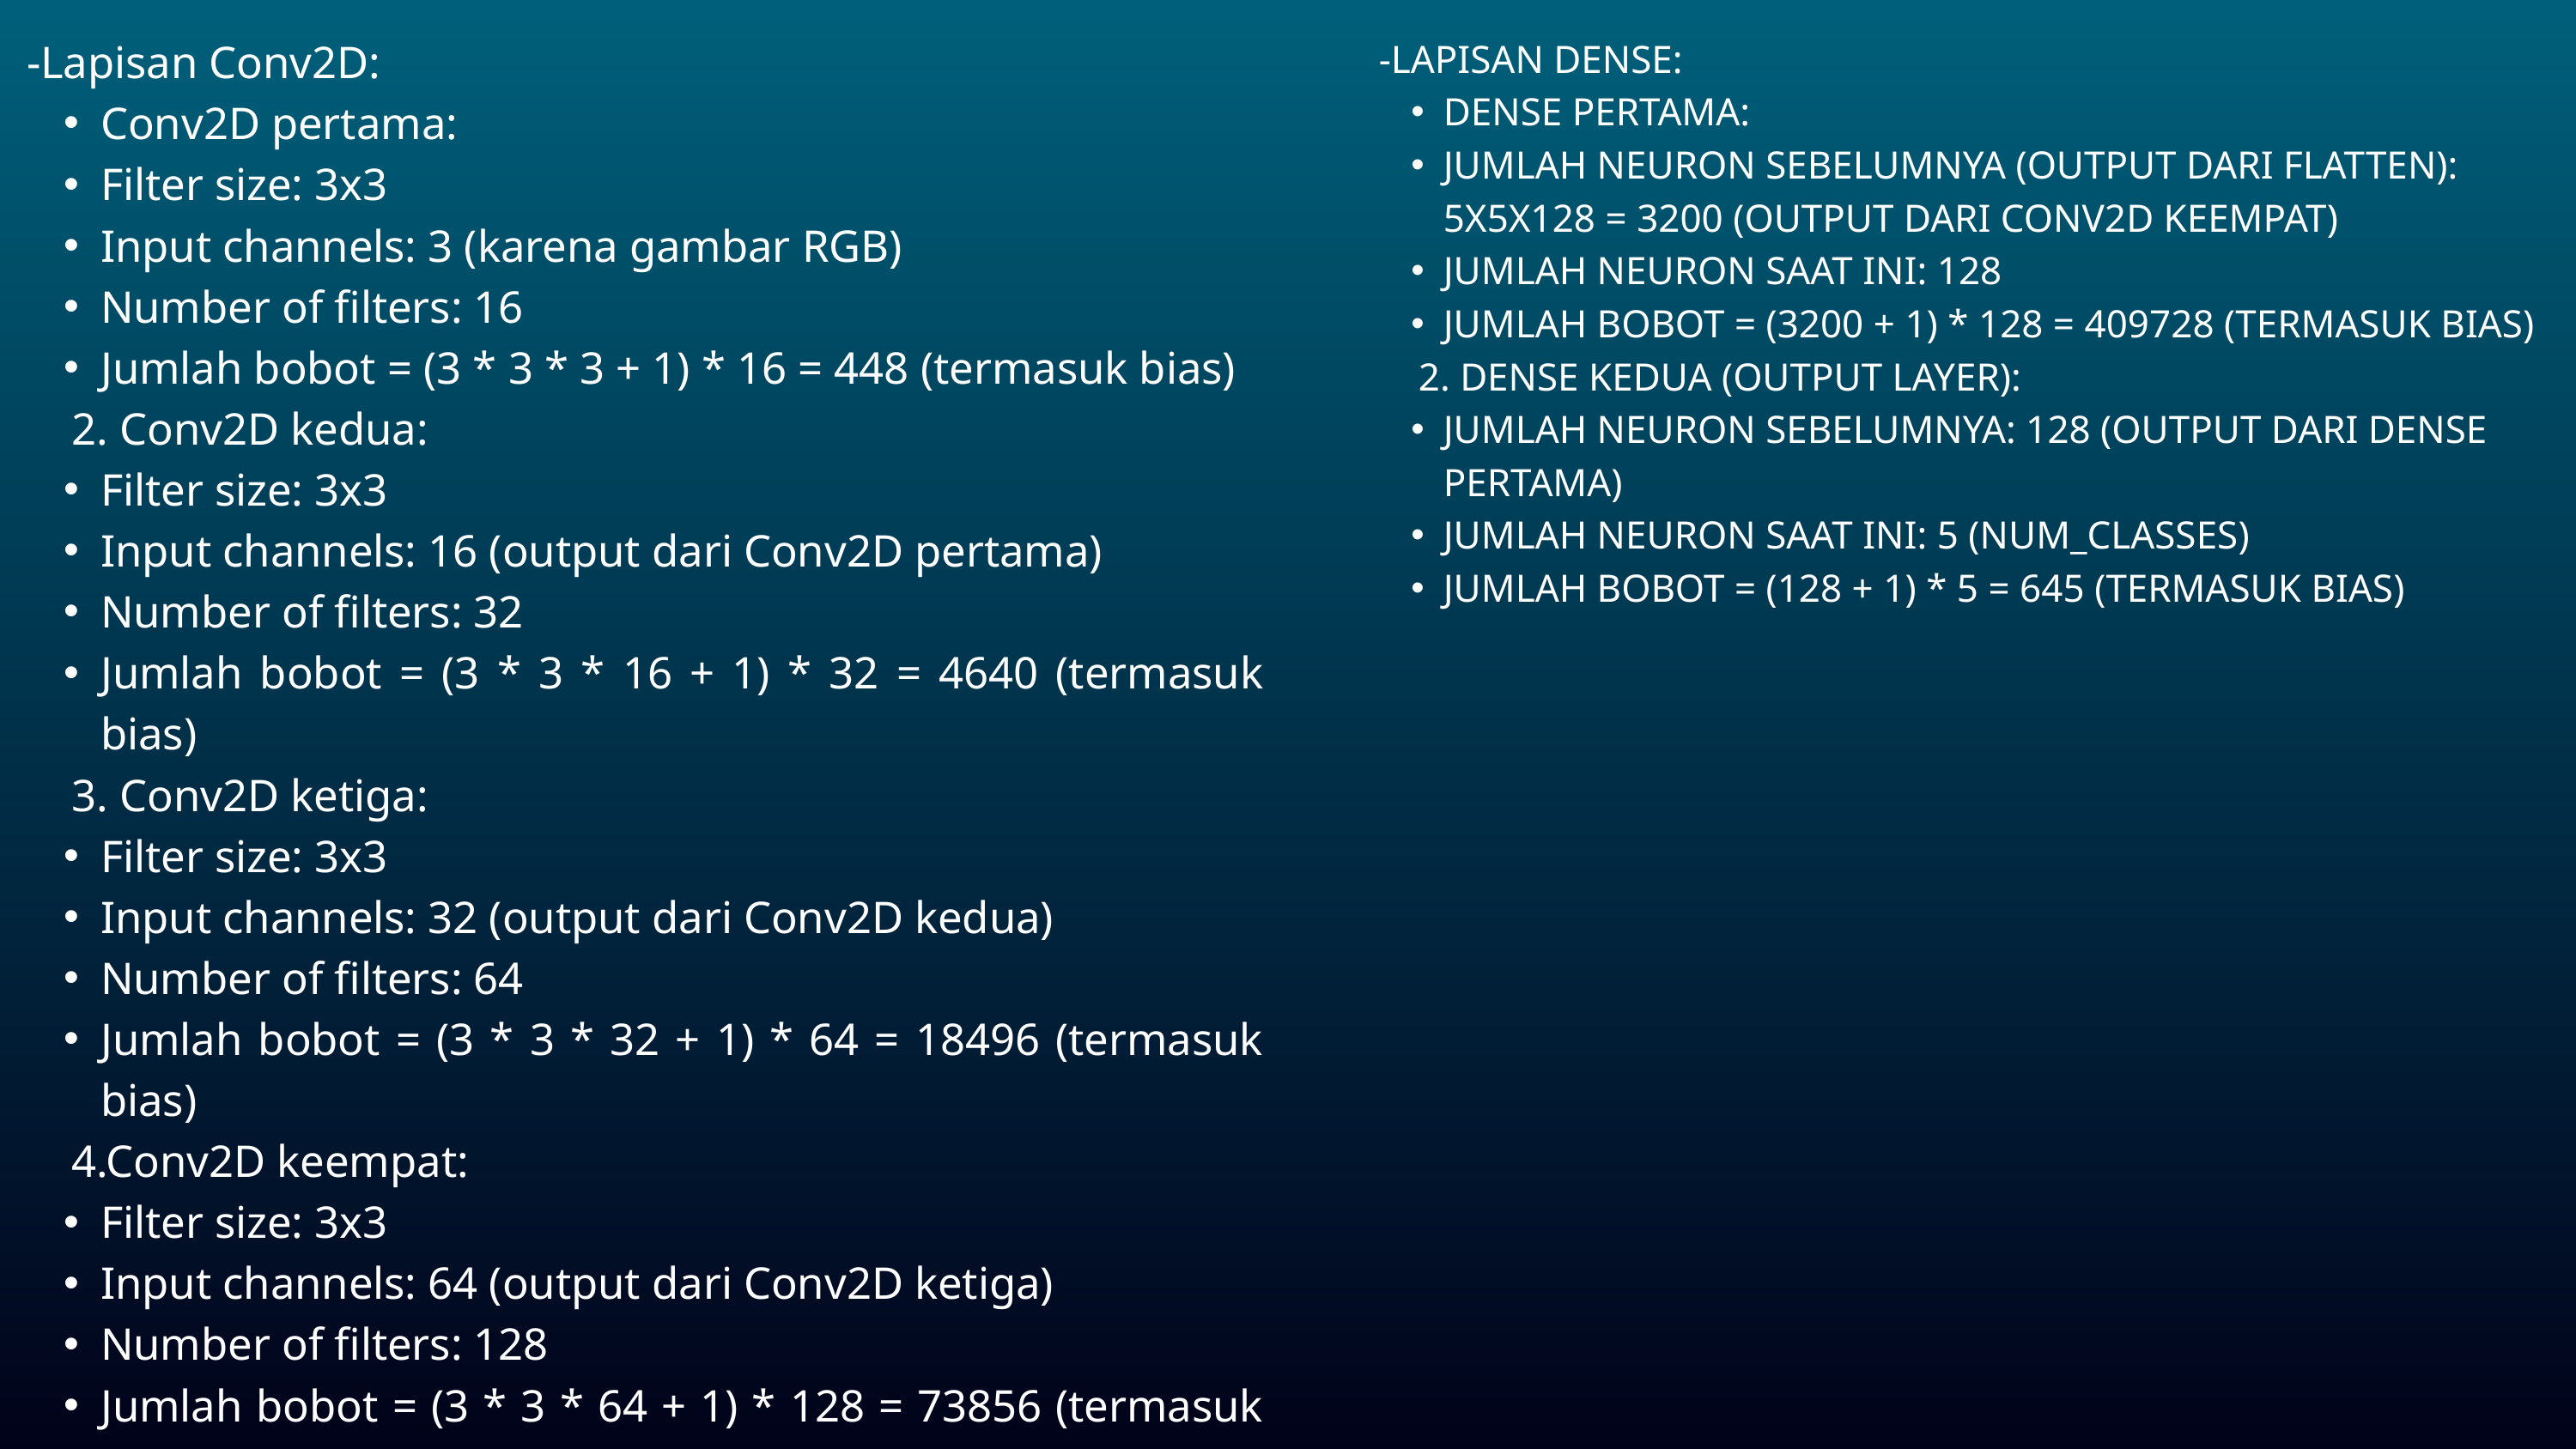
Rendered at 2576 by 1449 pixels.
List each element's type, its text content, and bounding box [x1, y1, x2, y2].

text_box -Lapisan Conv2D: Conv2D pertama: Filter size: 3x3 Input channels: 3 (karena gambar RGB) Number of filters: 16 Jumlah bobot = (3 * 3 * 3 + 1) * 16 = 448 (termasuk bias) 2. Conv2D kedua: Filter size: 3x3 Input channels: 16 (output dari Conv2D pertama) Number of filters: 32 Jumlah bobot = (3 * 3 * 16 + 1) * 32 = 4640 (termasuk bias) 3. Conv2D ketiga: Filter size: 3x3 Input channels: 32 (output dari Conv2D kedua) Number of filters: 64 Jumlah bobot = (3 * 3 * 32 + 1) * 64 = 18496 (termasuk bias) 4.Conv2D keempat: Filter size: 3x3 Input channels: 64 (output dari Conv2D ketiga) Number of filters: 128 Jumlah bobot = (3 * 3 * 64 + 1) * 128 = 73856 (termasuk bias) [26, 26, 1264, 1449]
text_box -LAPISAN DENSE: DENSE PERTAMA: JUMLAH NEURON SEBELUMNYA (OUTPUT DARI FLATTEN): 5X5X128 = 3200 (OUTPUT DARI CONV2D KEEMPAT) JUMLAH NEURON SAAT INI: 128 JUMLAH BOBOT = (3200 + 1) * 128 = 409728 (TERMASUK BIAS) 2. DENSE KEDUA (OUTPUT LAYER): JUMLAH NEURON SEBELUMNYA: 128 (OUTPUT DARI DENSE PERTAMA) JUMLAH NEURON SAAT INI: 5 (NUM_CLASSES) JUMLAH BOBOT = (128 + 1) * 5 = 645 (TERMASUK BIAS) [1378, 27, 2537, 664]
